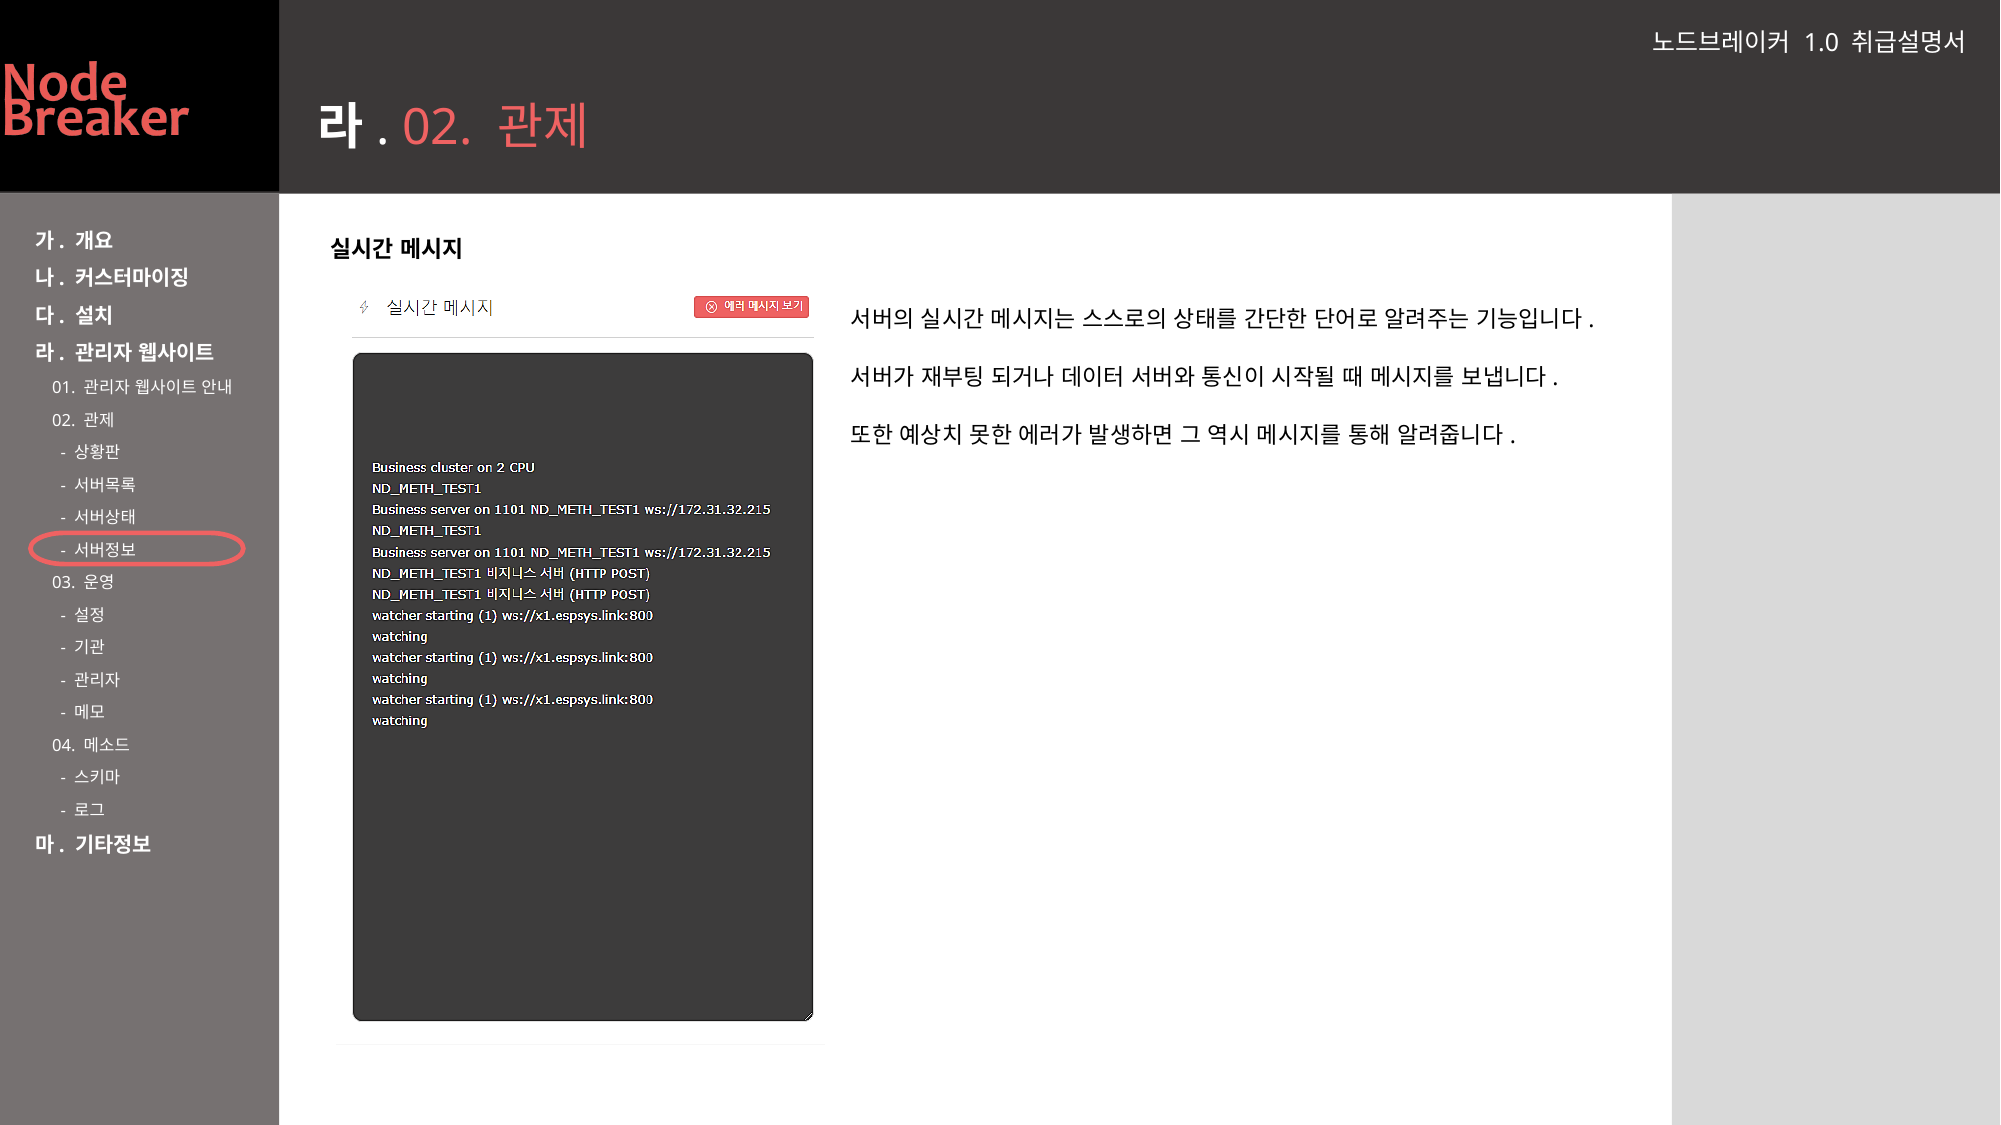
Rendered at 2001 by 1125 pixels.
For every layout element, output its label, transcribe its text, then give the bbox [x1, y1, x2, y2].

text_box [0, 193, 280, 1125]
text_box 서버의 실시간 메시지는 스스로의 상태를 간단한 단어로 알려주는 기능입니다. 서버가 재부팅 되거나 데이터 서버와 통신이 시작될 때 메시지를 보냅니다. 또한 예상치 못한 에러가 발생하면 그 역시 메시지를 통해 알려줍니다. [835, 283, 1610, 549]
text_box 실시간 메시지 [315, 224, 1662, 269]
list 가. 개요 나. 커스터마이징 다. 설치 라. 관리자 웹사이트 01. 관리자 웹사이트 안내 02. 관제 - 상황판 - 서버목록 - 서버상태 - 서버정보 03. 운영 - 설정 - 기관 - 관리자 - 메모 04. 메소드 - 스키마 - 로그 마. 기타정보 [20, 219, 268, 983]
title 라. 02. 관제 [302, 80, 2000, 178]
text_box [0, 0, 2000, 195]
text_box [1671, 193, 2000, 1125]
text_box [29, 531, 245, 566]
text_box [0, 0, 280, 192]
picture [336, 279, 825, 1045]
text_box 노드브레이커 1.0 취급설명서 [1403, 20, 1982, 67]
